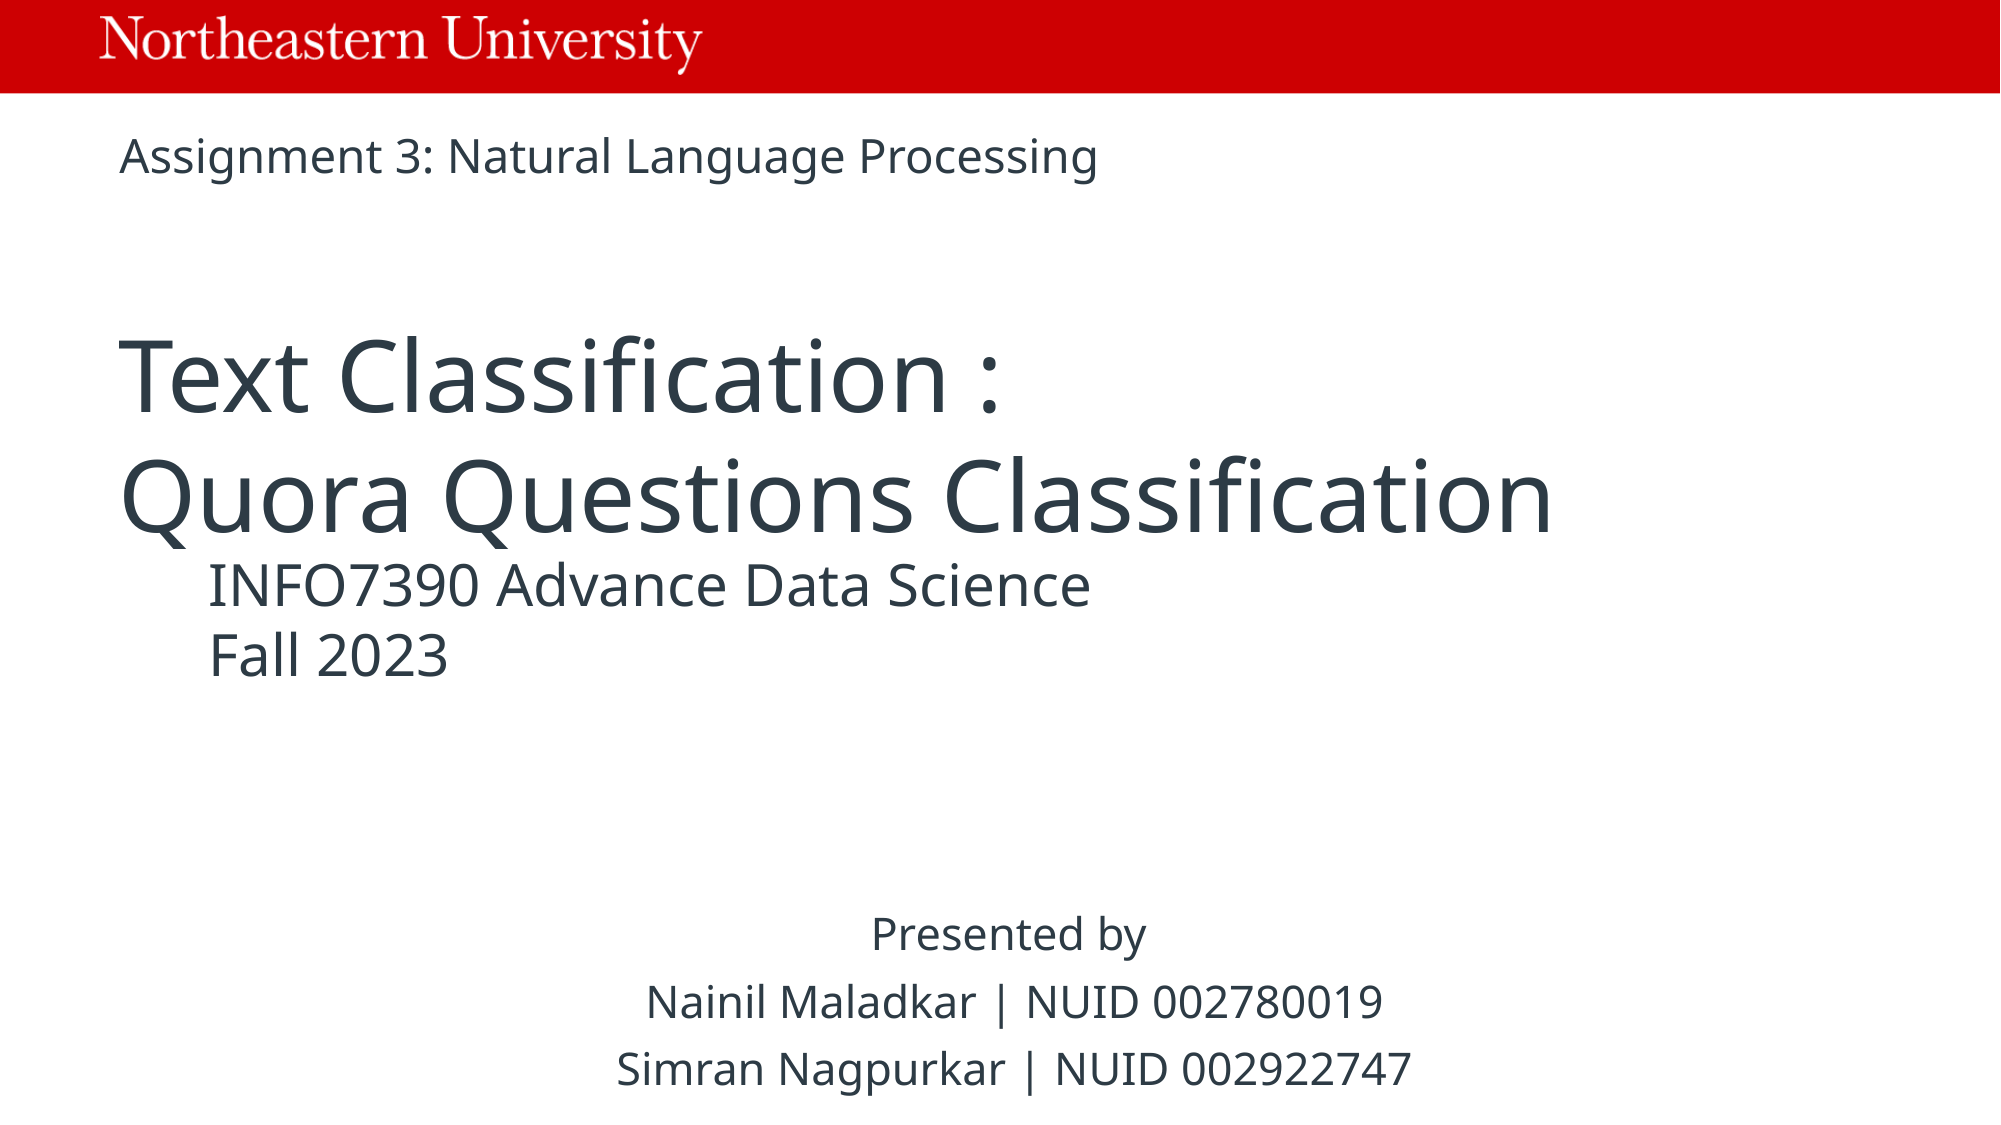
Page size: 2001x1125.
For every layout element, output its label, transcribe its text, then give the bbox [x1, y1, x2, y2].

text_box INFO7390 Advance Data Science Fall 2023 [193, 540, 1836, 696]
text_box Text Classification : Quora Questions Classification [104, 304, 2000, 560]
subtitle Presented by Nainil Maladkar | NUID 002780019 Simran Nagpurkar | NUID 002922747 [264, 831, 1765, 1104]
title Assignment 3: Natural Language Processing [104, 112, 1150, 249]
picture [99, 15, 703, 75]
